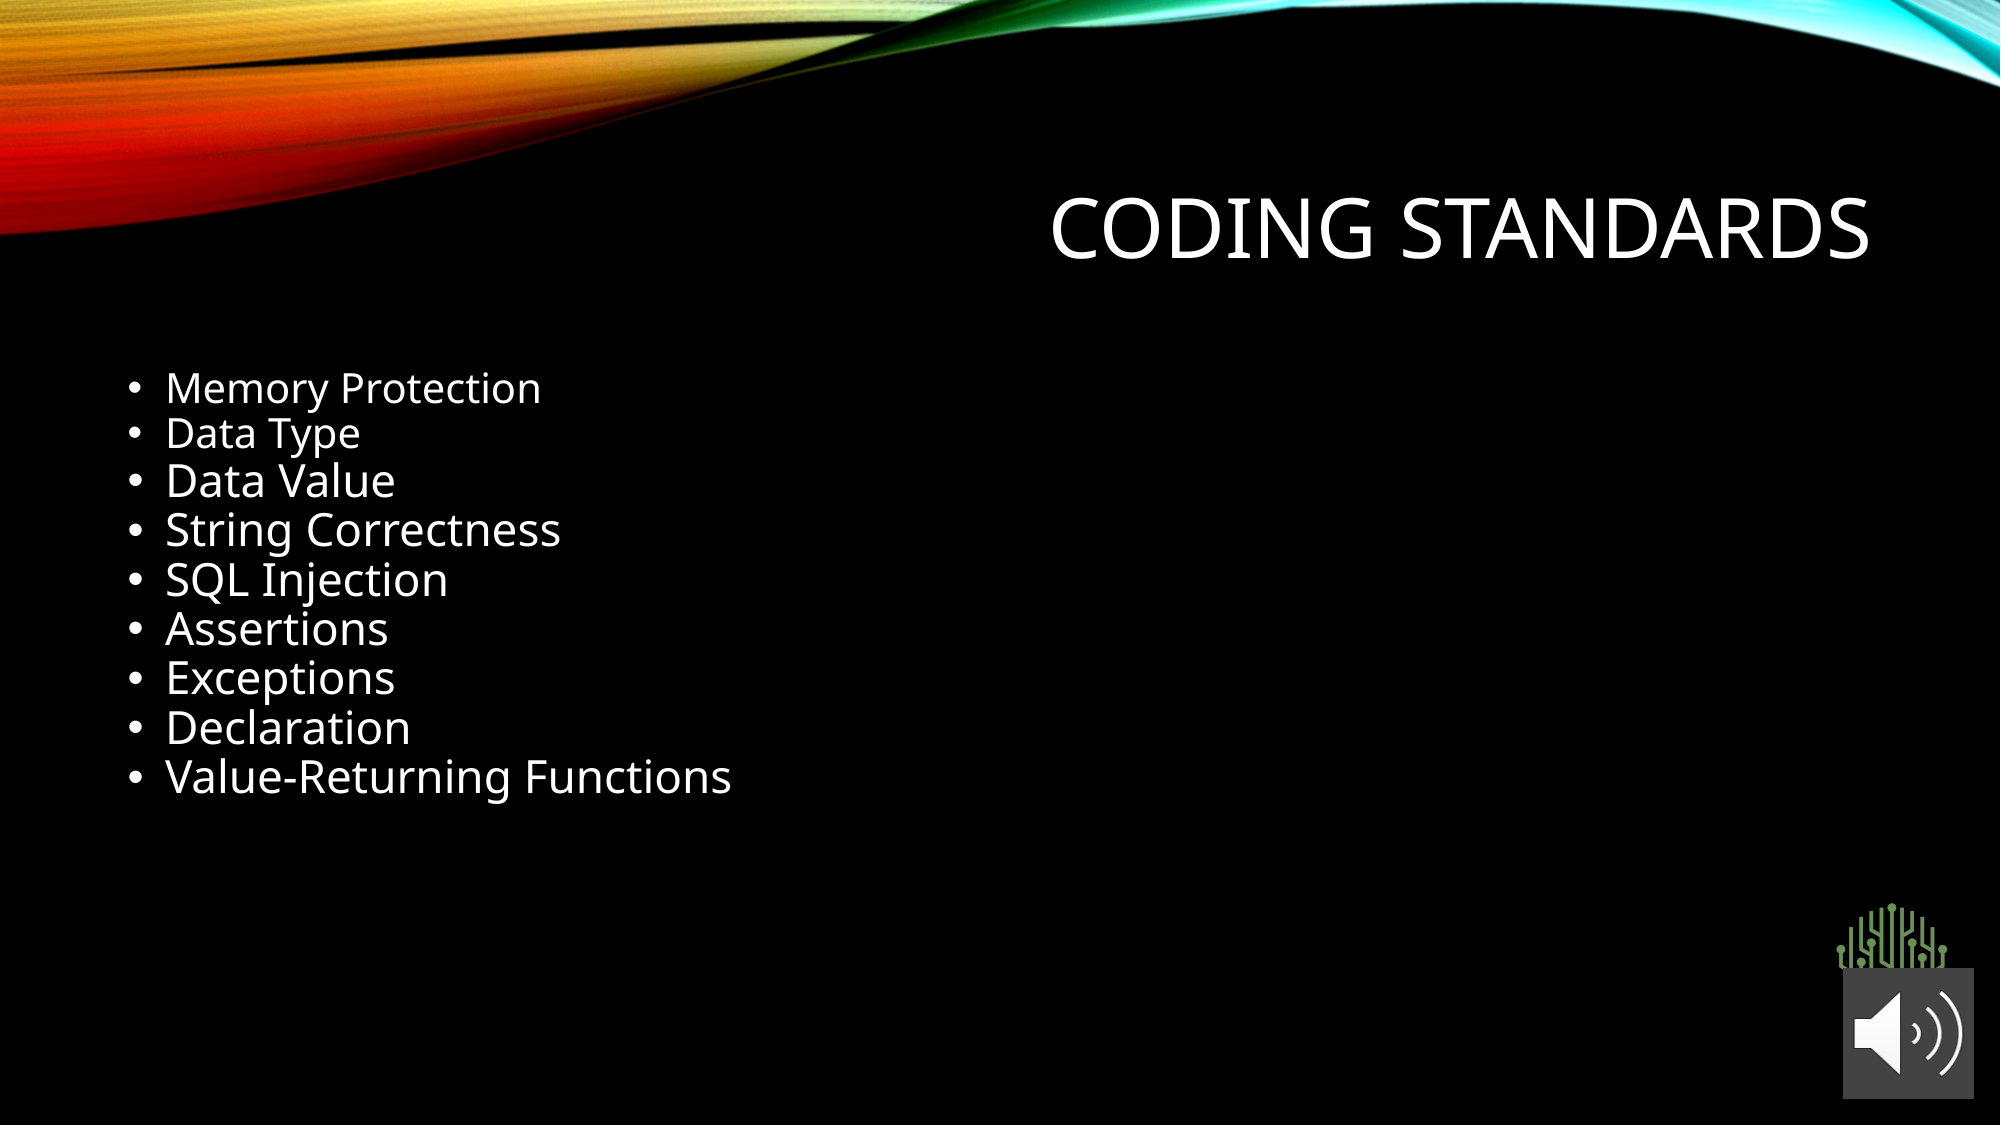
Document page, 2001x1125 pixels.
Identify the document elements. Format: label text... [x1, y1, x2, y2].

list Memory Protection Data Type Data Value String Correctness SQL Injection Assertions Exceptions Declaration Value-Returning Functions [112, 360, 1888, 1021]
picture [0, 0, 2000, 237]
picture [1817, 892, 1976, 1101]
title CODING STANDARDS [474, 125, 1888, 338]
